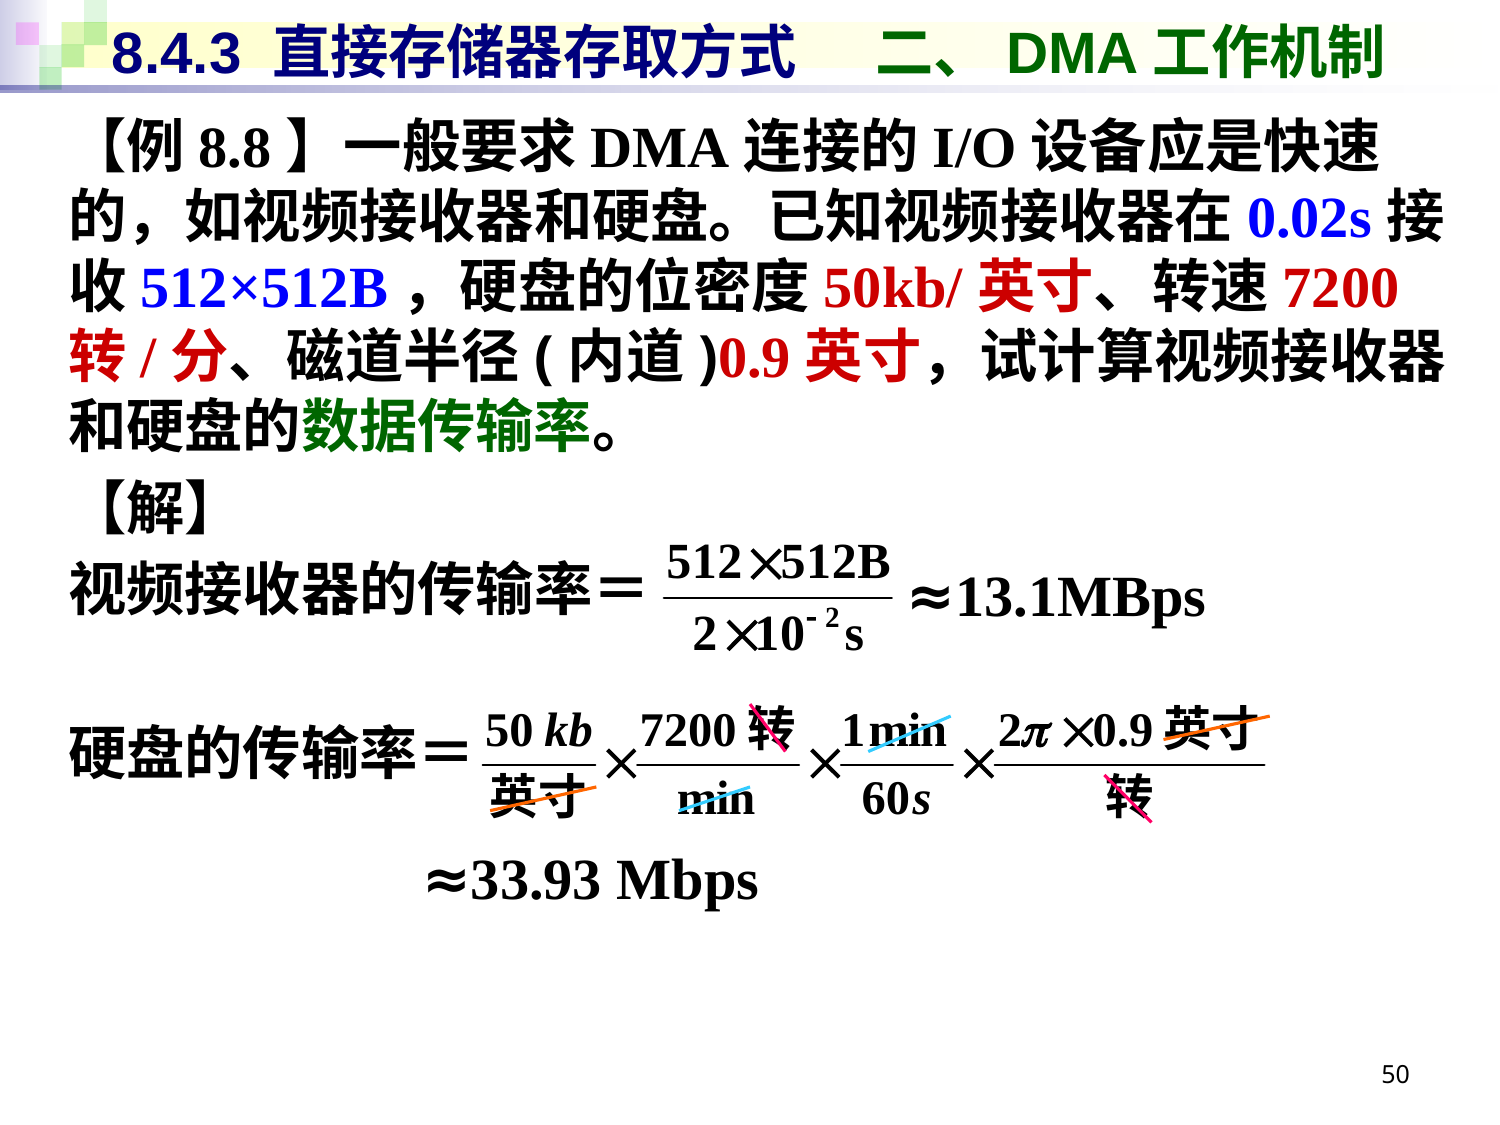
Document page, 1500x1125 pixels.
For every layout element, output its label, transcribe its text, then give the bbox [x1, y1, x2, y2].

text_box ≈13.1MBps [906, 550, 1282, 636]
text_box ≈33.93 Mbps [407, 834, 1046, 919]
list 【例8.8】一般要求DMA连接的I/O设备应是快速的，如视频接收器和硬盘。已知视频接收器在0.02s接收512×512B，硬盘的位密度50kb/英寸、转速7200转/分、磁道半径(内道)0.9英寸，试计算视频接收器和硬盘的数据传输率。 【解】 视频接收器的传输率＝ 硬盘的传输率＝ [52, 101, 1471, 1000]
title 8.4.3 直接存储器存取方式 二、DMA工作机制 [96, 6, 1448, 94]
slide_number 50 [1074, 1024, 1426, 1101]
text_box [655, 526, 902, 662]
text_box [474, 696, 1276, 835]
